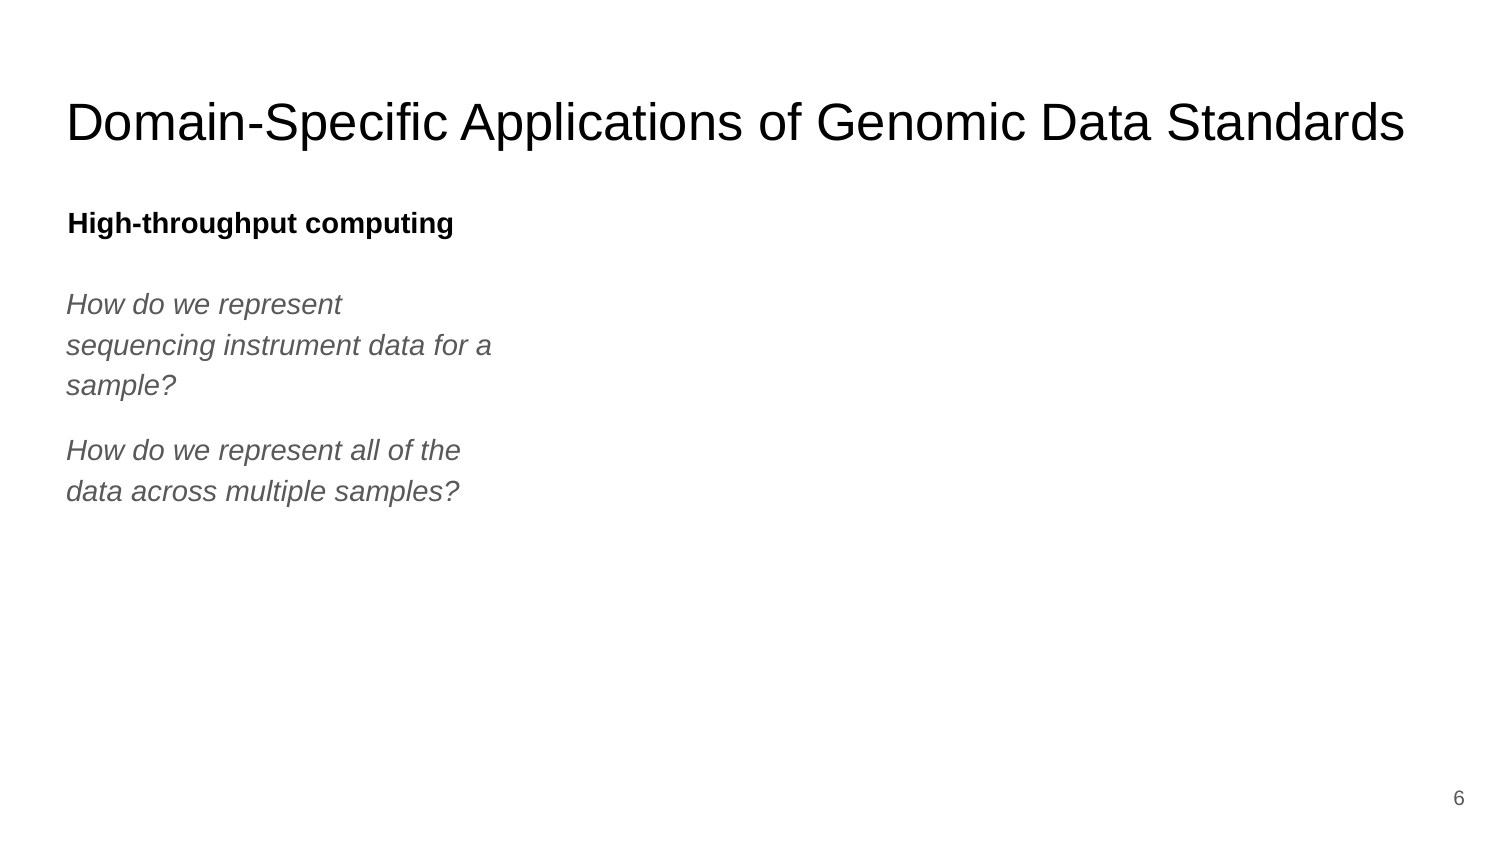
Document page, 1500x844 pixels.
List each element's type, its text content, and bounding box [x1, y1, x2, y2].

title Domain-Specific Applications of Genomic Data Standards [51, 72, 1449, 167]
list How do we represent sequencing instrument data for a sample? How do we represent all of the data across multiple samples? [51, 265, 514, 750]
text_box High-throughput computing [52, 188, 516, 254]
slide_number 6 [1389, 764, 1480, 830]
